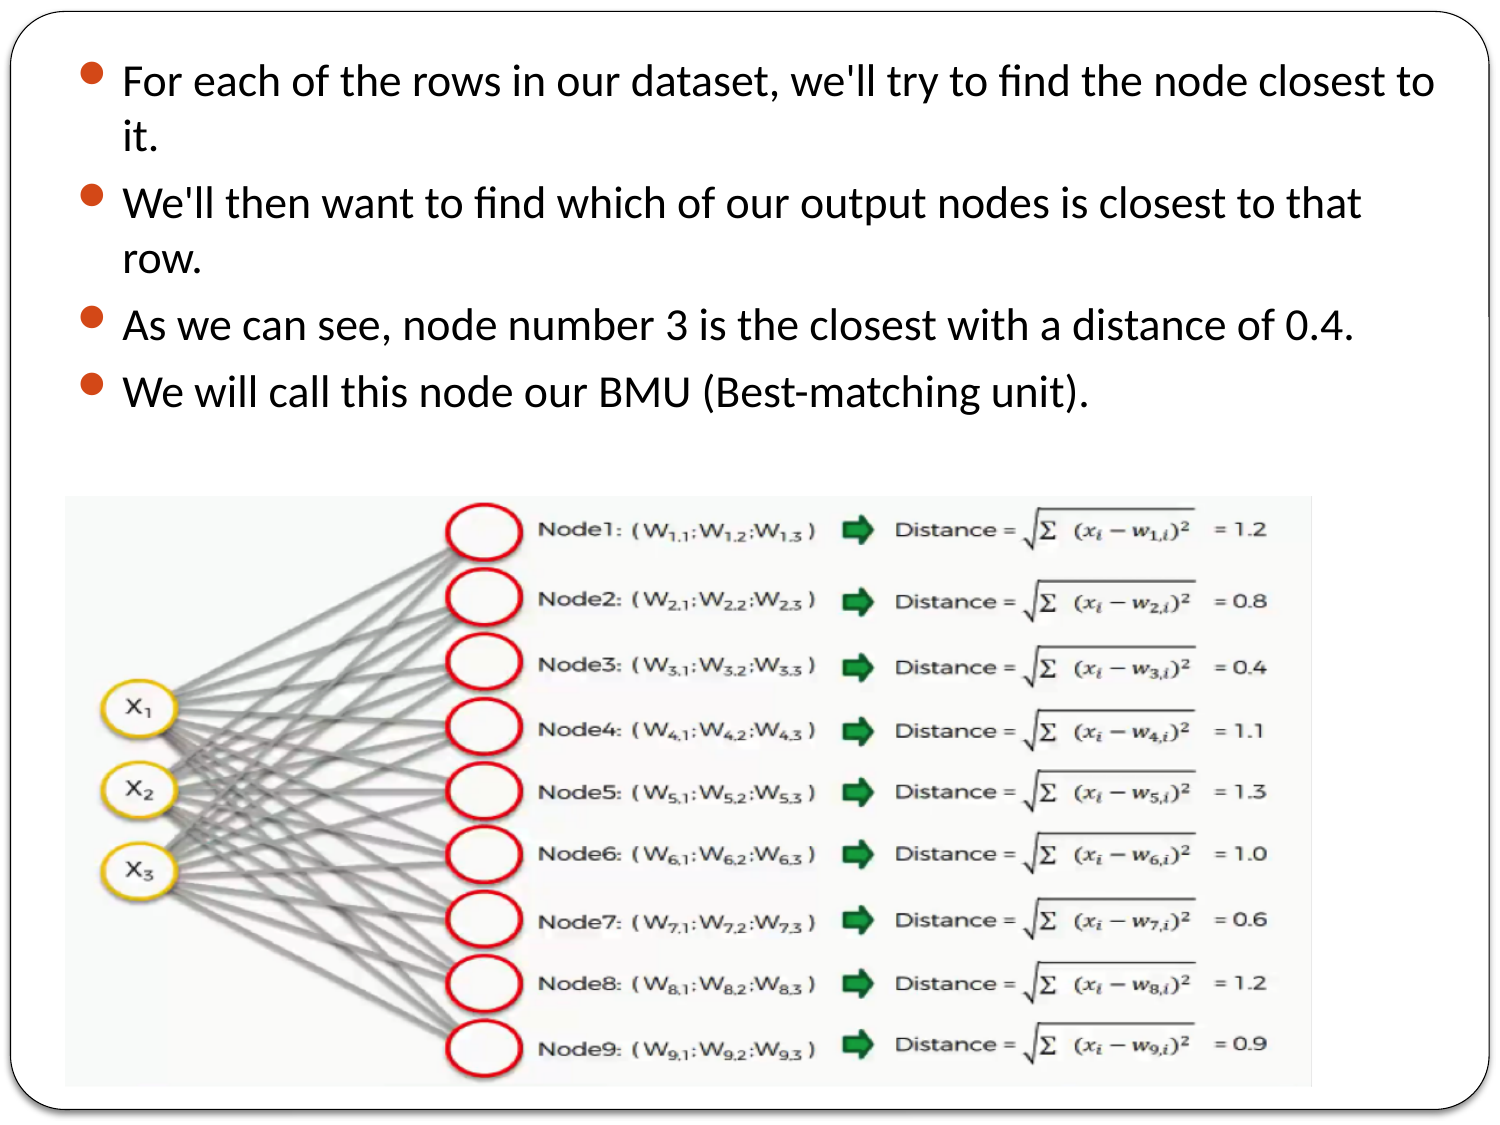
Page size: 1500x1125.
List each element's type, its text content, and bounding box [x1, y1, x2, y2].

picture [65, 496, 1313, 1087]
list For each of the rows in our dataset, we'll try to find the node closest to it. We'll then want to find which of our output nodes is closest to that row. As we can see, node number 3 is the closest with a distance of 0.4. We will call this node our BMU (Best-matching unit). [62, 43, 1461, 1088]
